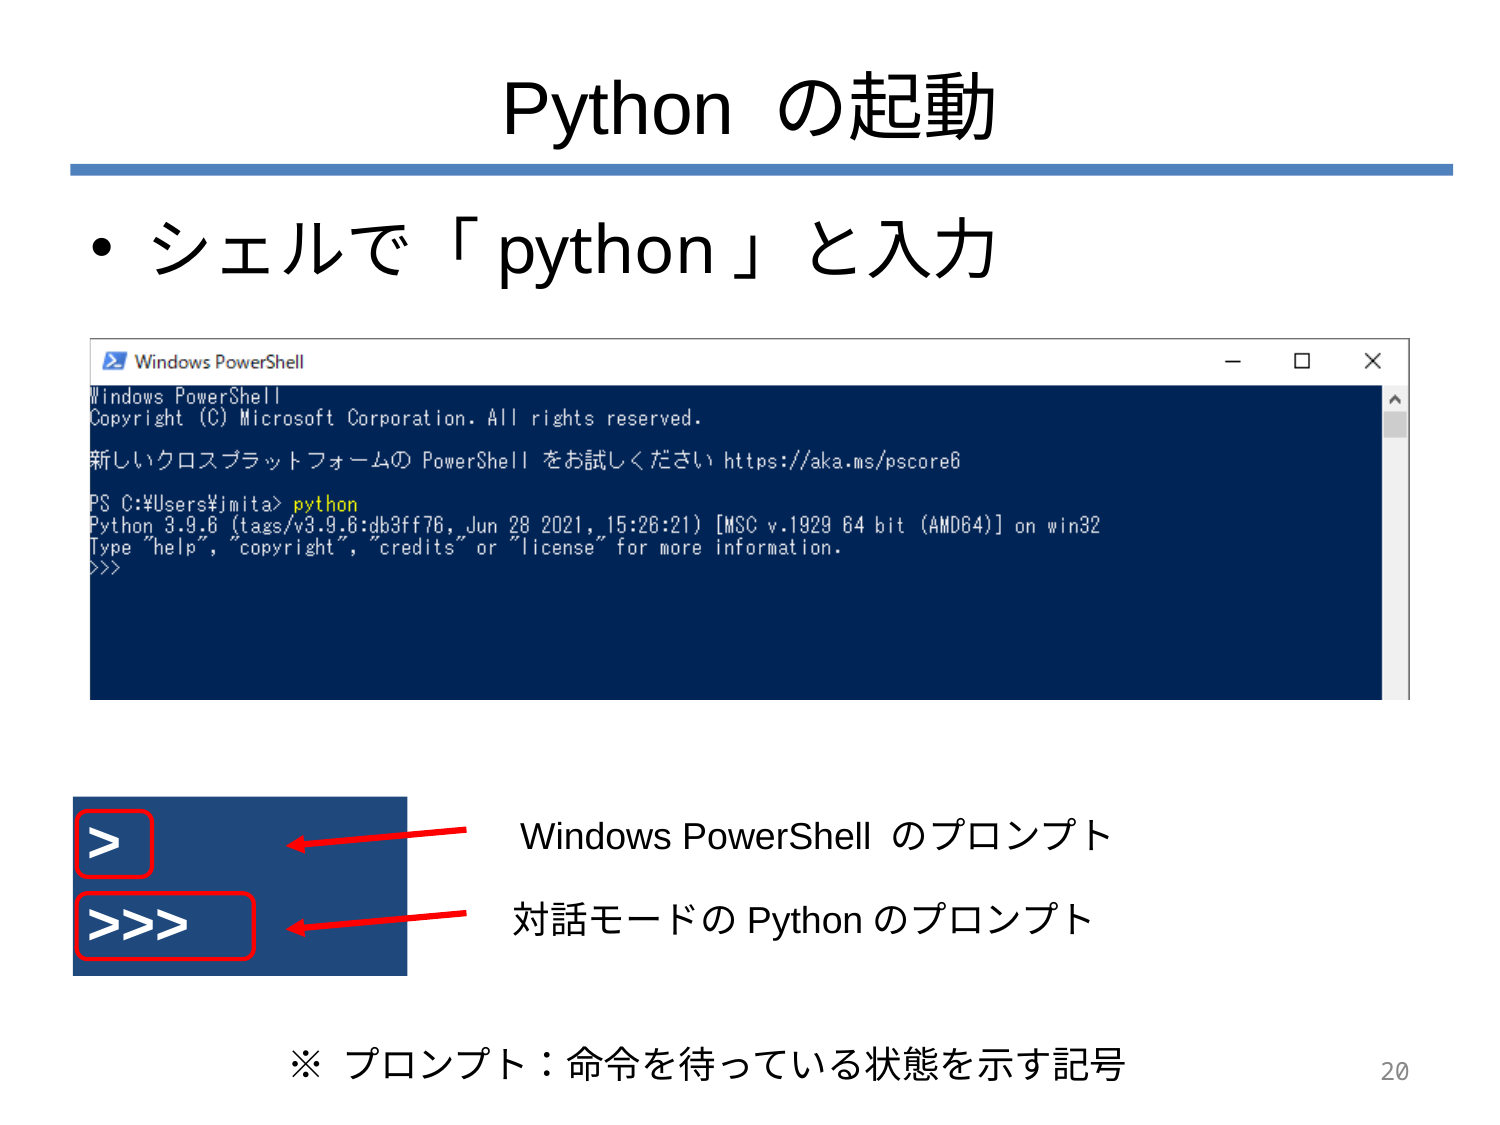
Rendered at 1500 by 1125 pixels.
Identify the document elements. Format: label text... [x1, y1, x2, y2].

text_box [285, 912, 467, 930]
text_box > >>> [72, 796, 408, 976]
text_box ※ プロンプト：命令を待っている状態を示す記号 [272, 1034, 1249, 1094]
picture [89, 337, 1411, 701]
text_box [74, 808, 155, 880]
text_box 対話モードのPythonのプロンプト [498, 888, 1249, 949]
list シェルで「python」と入力 [75, 199, 1425, 319]
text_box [285, 829, 467, 847]
text_box [74, 891, 256, 962]
text_box Windows PowerShell のプロンプト [505, 804, 1130, 865]
slide_number 20 [1074, 1042, 1425, 1103]
title Python の起動 [75, 45, 1425, 164]
